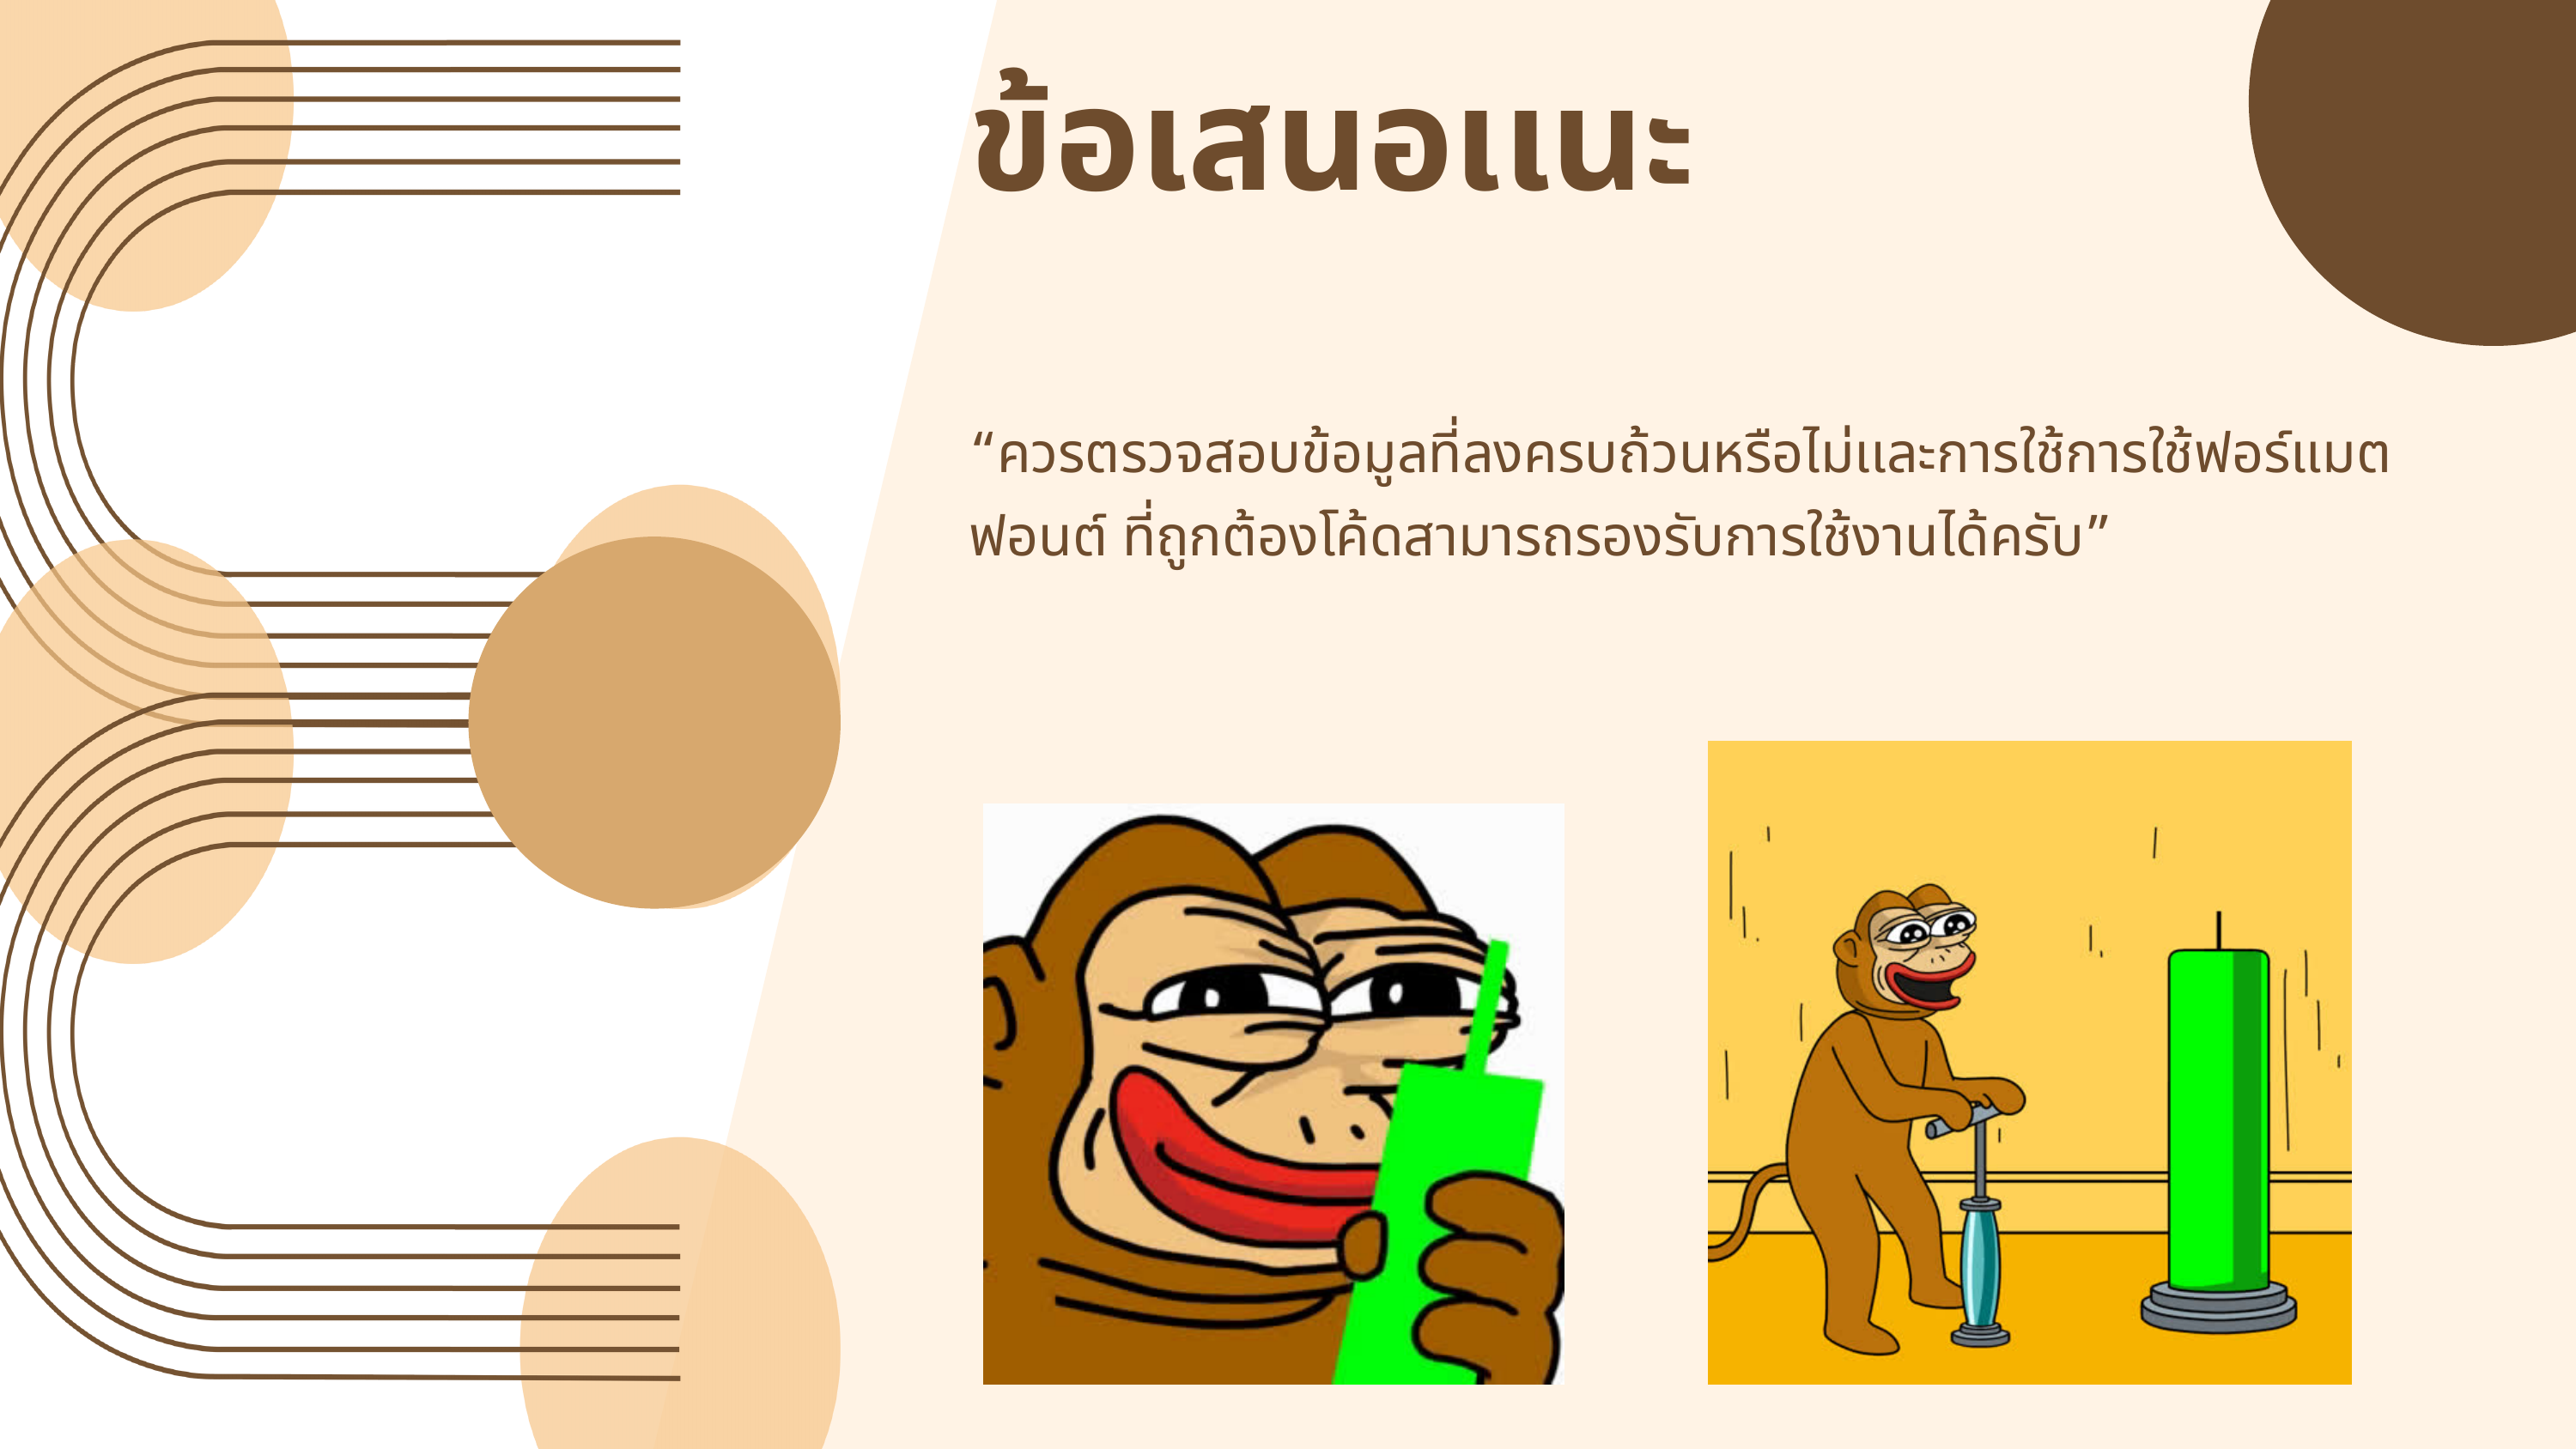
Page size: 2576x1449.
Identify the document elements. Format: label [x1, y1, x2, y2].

text_box [846, 0, 2576, 1449]
text_box [1707, 740, 2353, 1385]
text_box [982, 803, 1566, 1385]
text_box [0, 0, 841, 1449]
text_box [2248, 0, 2576, 347]
